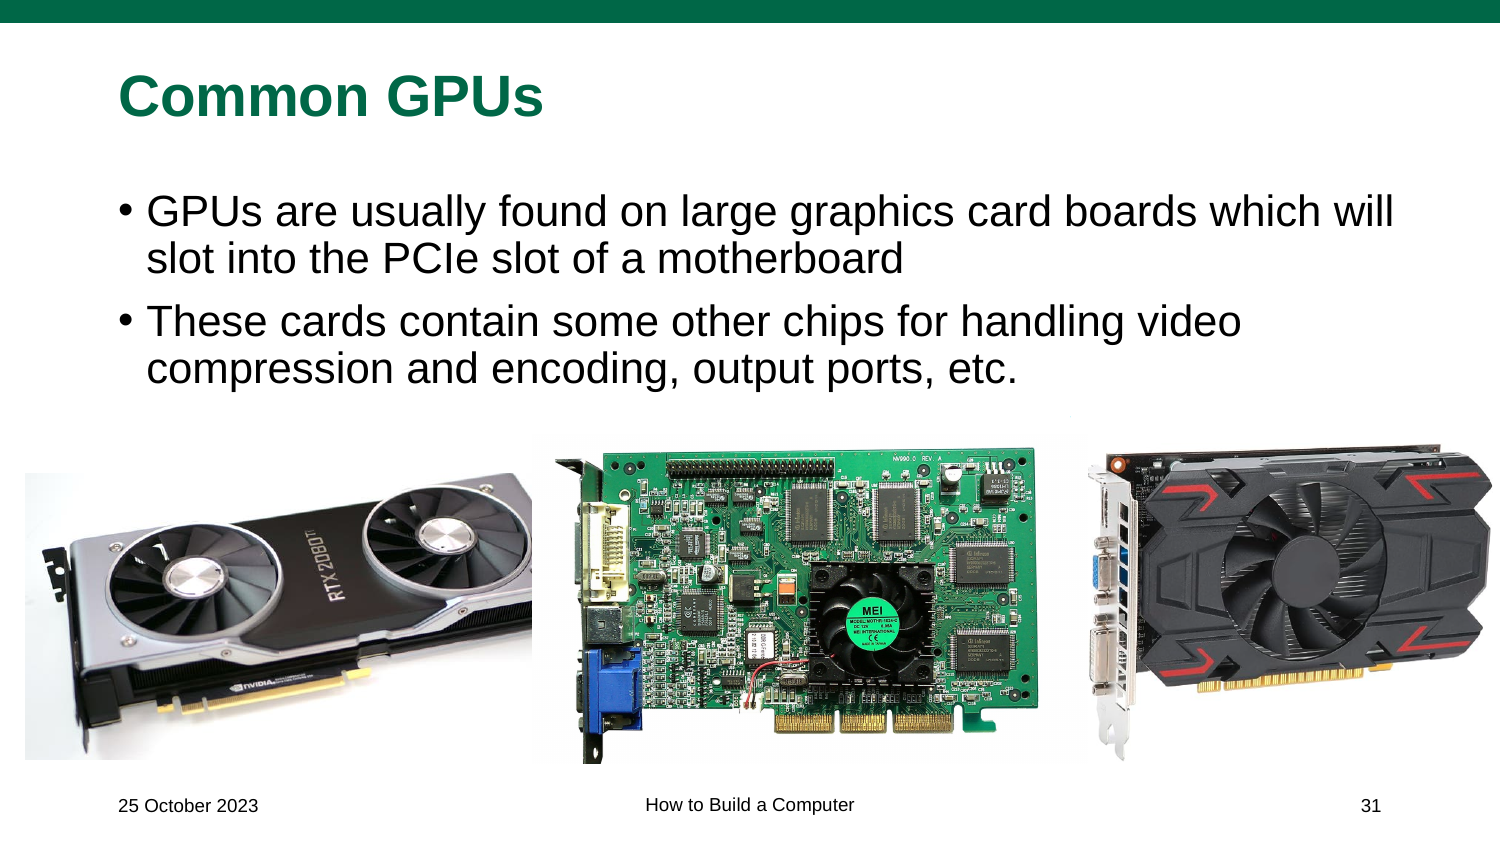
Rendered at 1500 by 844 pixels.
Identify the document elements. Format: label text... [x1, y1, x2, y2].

title Common GPUs [103, 44, 1397, 150]
slide_number 31 [1171, 782, 1397, 827]
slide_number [103, 782, 329, 827]
list GPUs are usually found on large graphics card boards which will slot into the PCIe slot of a motherboard These cards contain some other chips for handling video compression and encoding, output ports, etc. [103, 180, 1482, 473]
picture [25, 416, 1498, 782]
footer How to Build a Computer [345, 781, 1155, 827]
